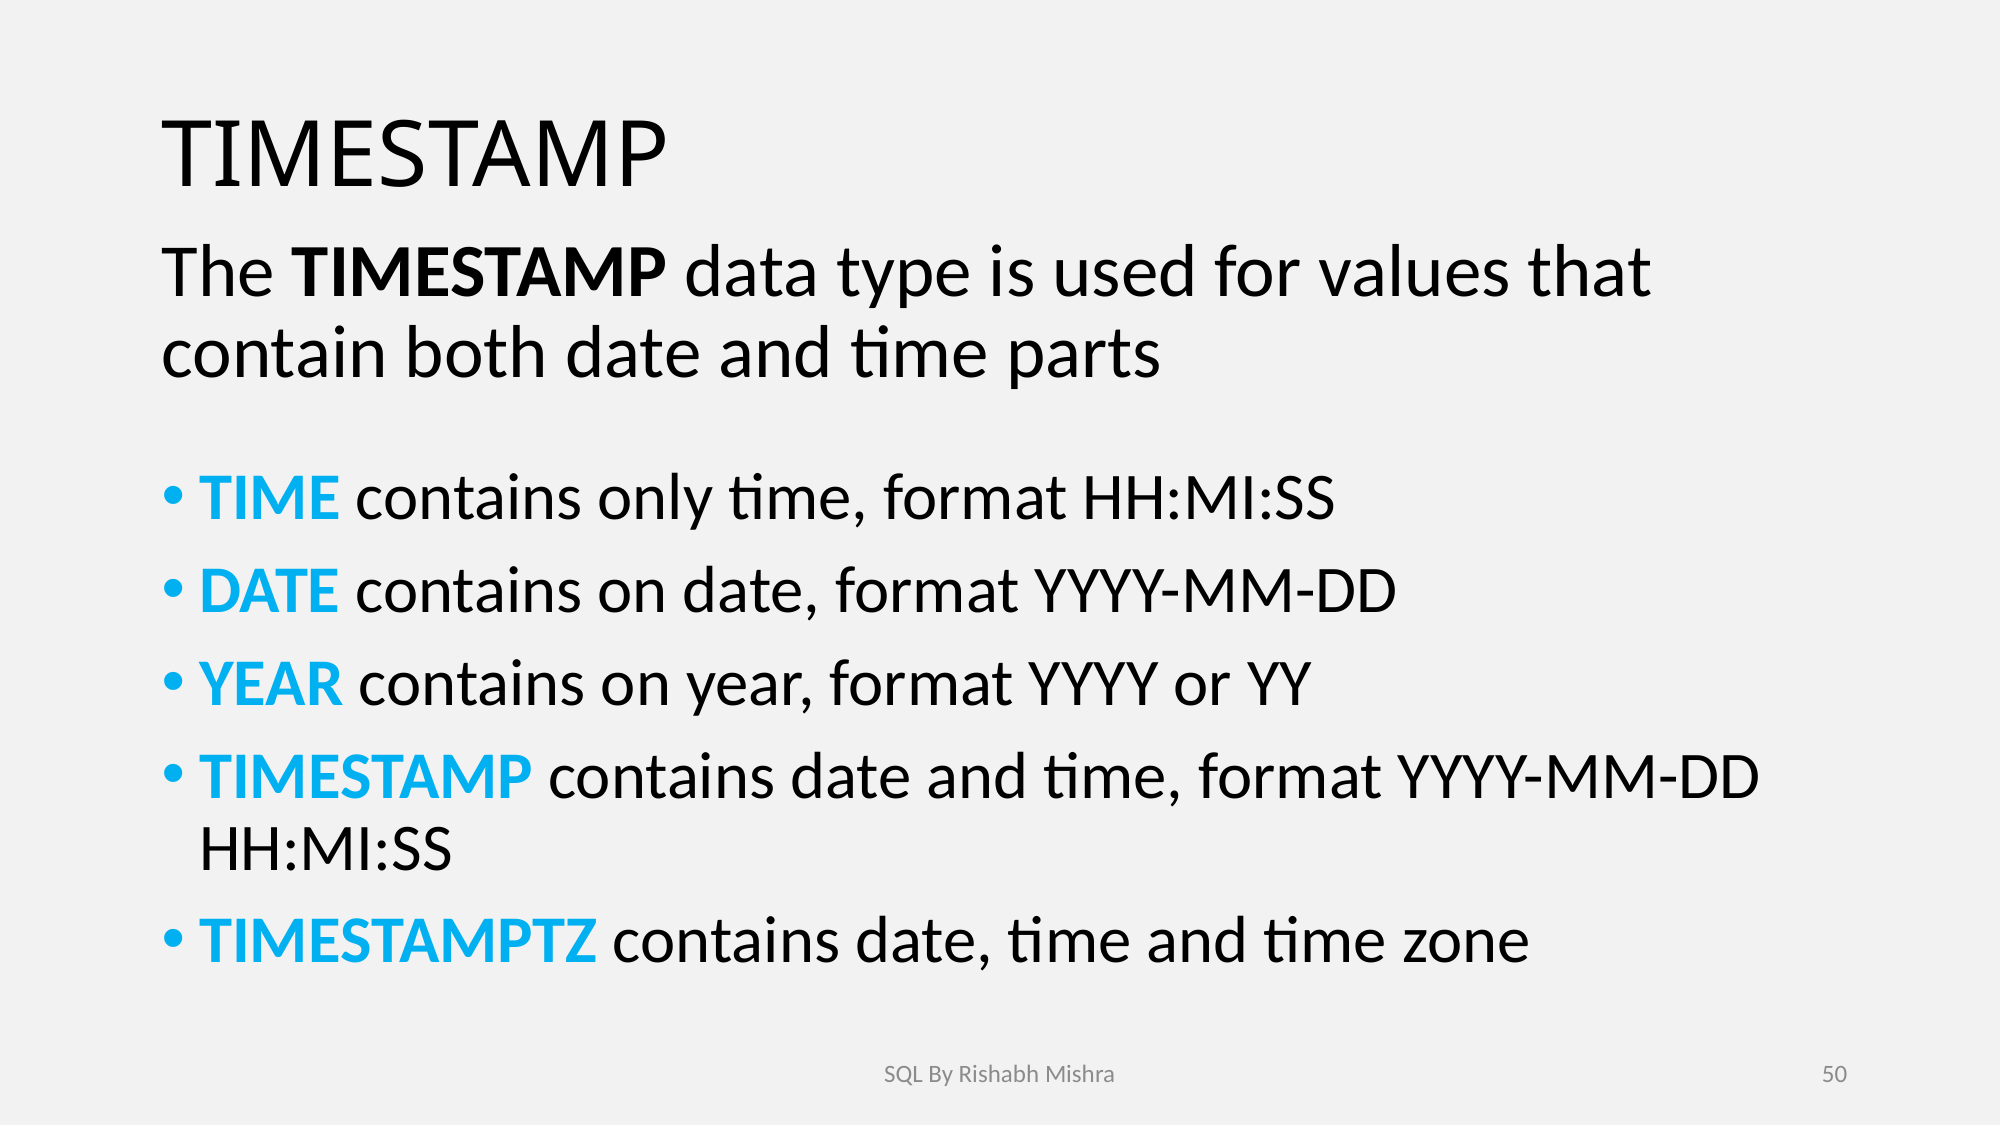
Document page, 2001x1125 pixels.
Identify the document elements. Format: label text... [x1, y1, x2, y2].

footer SQL By Rishabh Mishra [662, 1042, 1338, 1103]
title TIMESTAMP [146, 50, 1863, 224]
slide_number 50 [1412, 1042, 1863, 1103]
list The TIMESTAMP data type is used for values that contain both date and time parts TIME contains only time, format HH:MI:SS DATE contains on date, format YYYY-MM-DD YEAR contains on year, format YYYY or YY TIMESTAMP contains date and time, format YYYY-MM-DD HH:MI:SS TIMESTAMPTZ contains date, time and time zone [146, 224, 1880, 1075]
